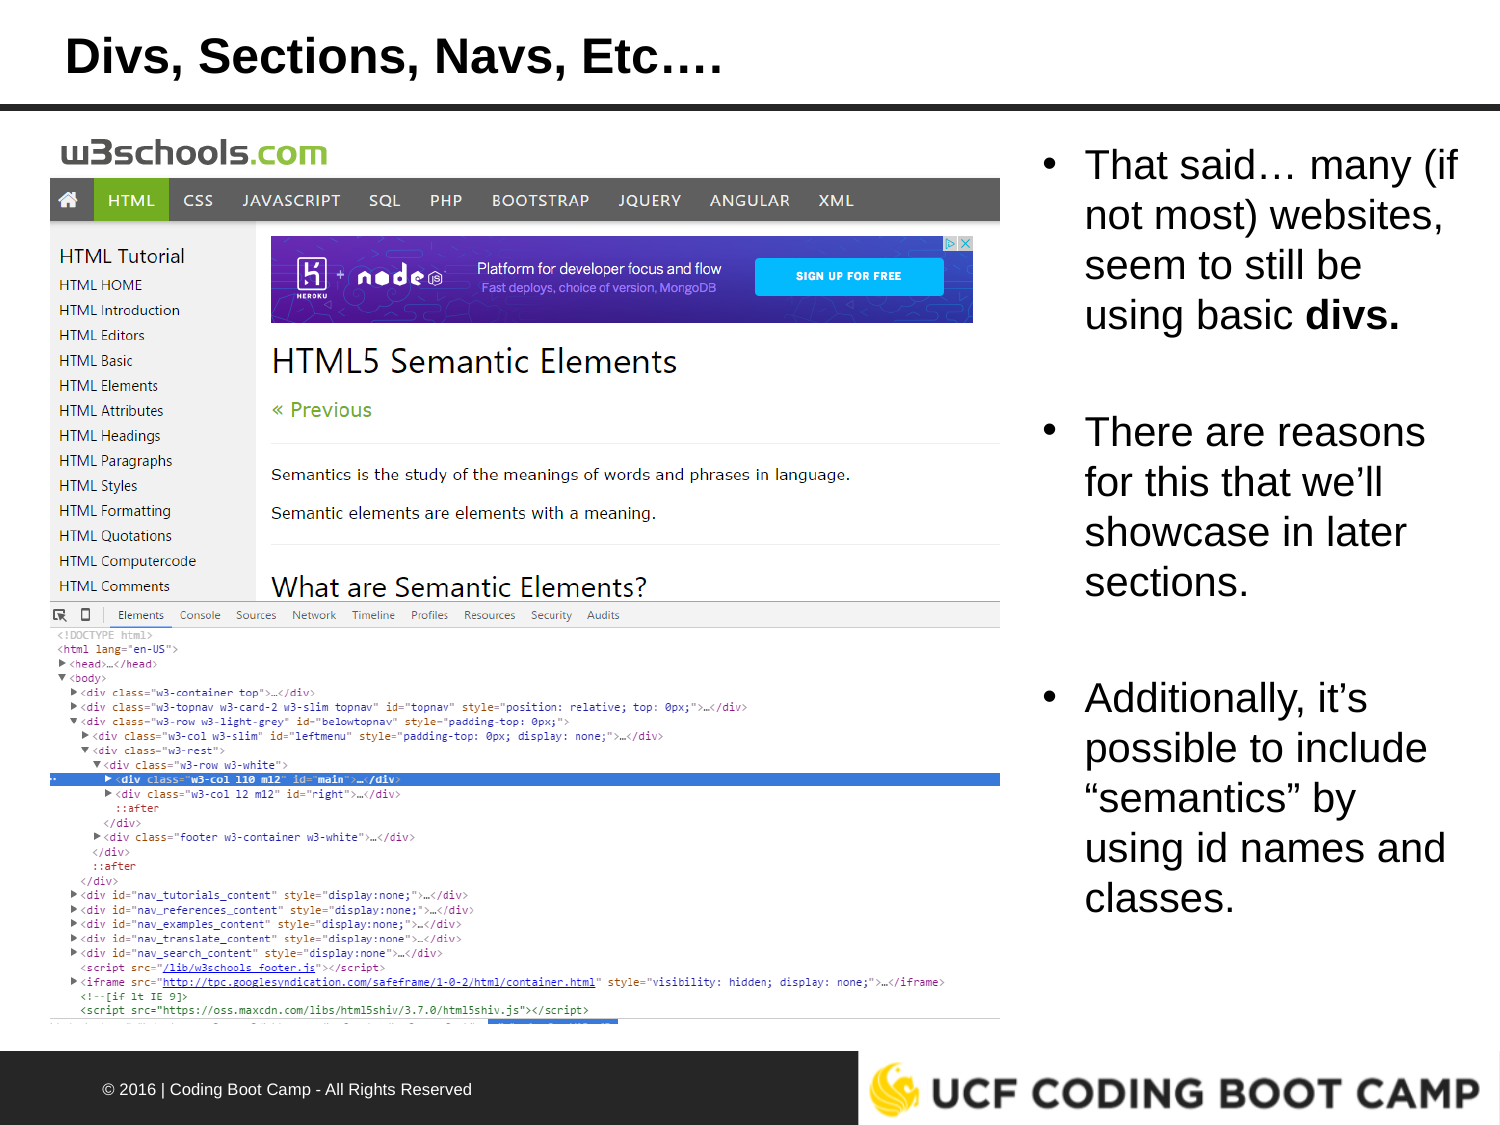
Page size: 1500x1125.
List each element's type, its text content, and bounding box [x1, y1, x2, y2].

text_box That said… many (if not most) websites, seem to still be using basic divs. There are reasons for this that we’ll showcase in later sections. Additionally, it’s possible to include “semantics” by using id names and classes. [1027, 122, 1483, 1025]
text_box Divs, Sections, Navs, Etc…. [50, 16, 988, 91]
picture [49, 120, 1001, 1024]
picture [858, 1051, 1500, 1125]
